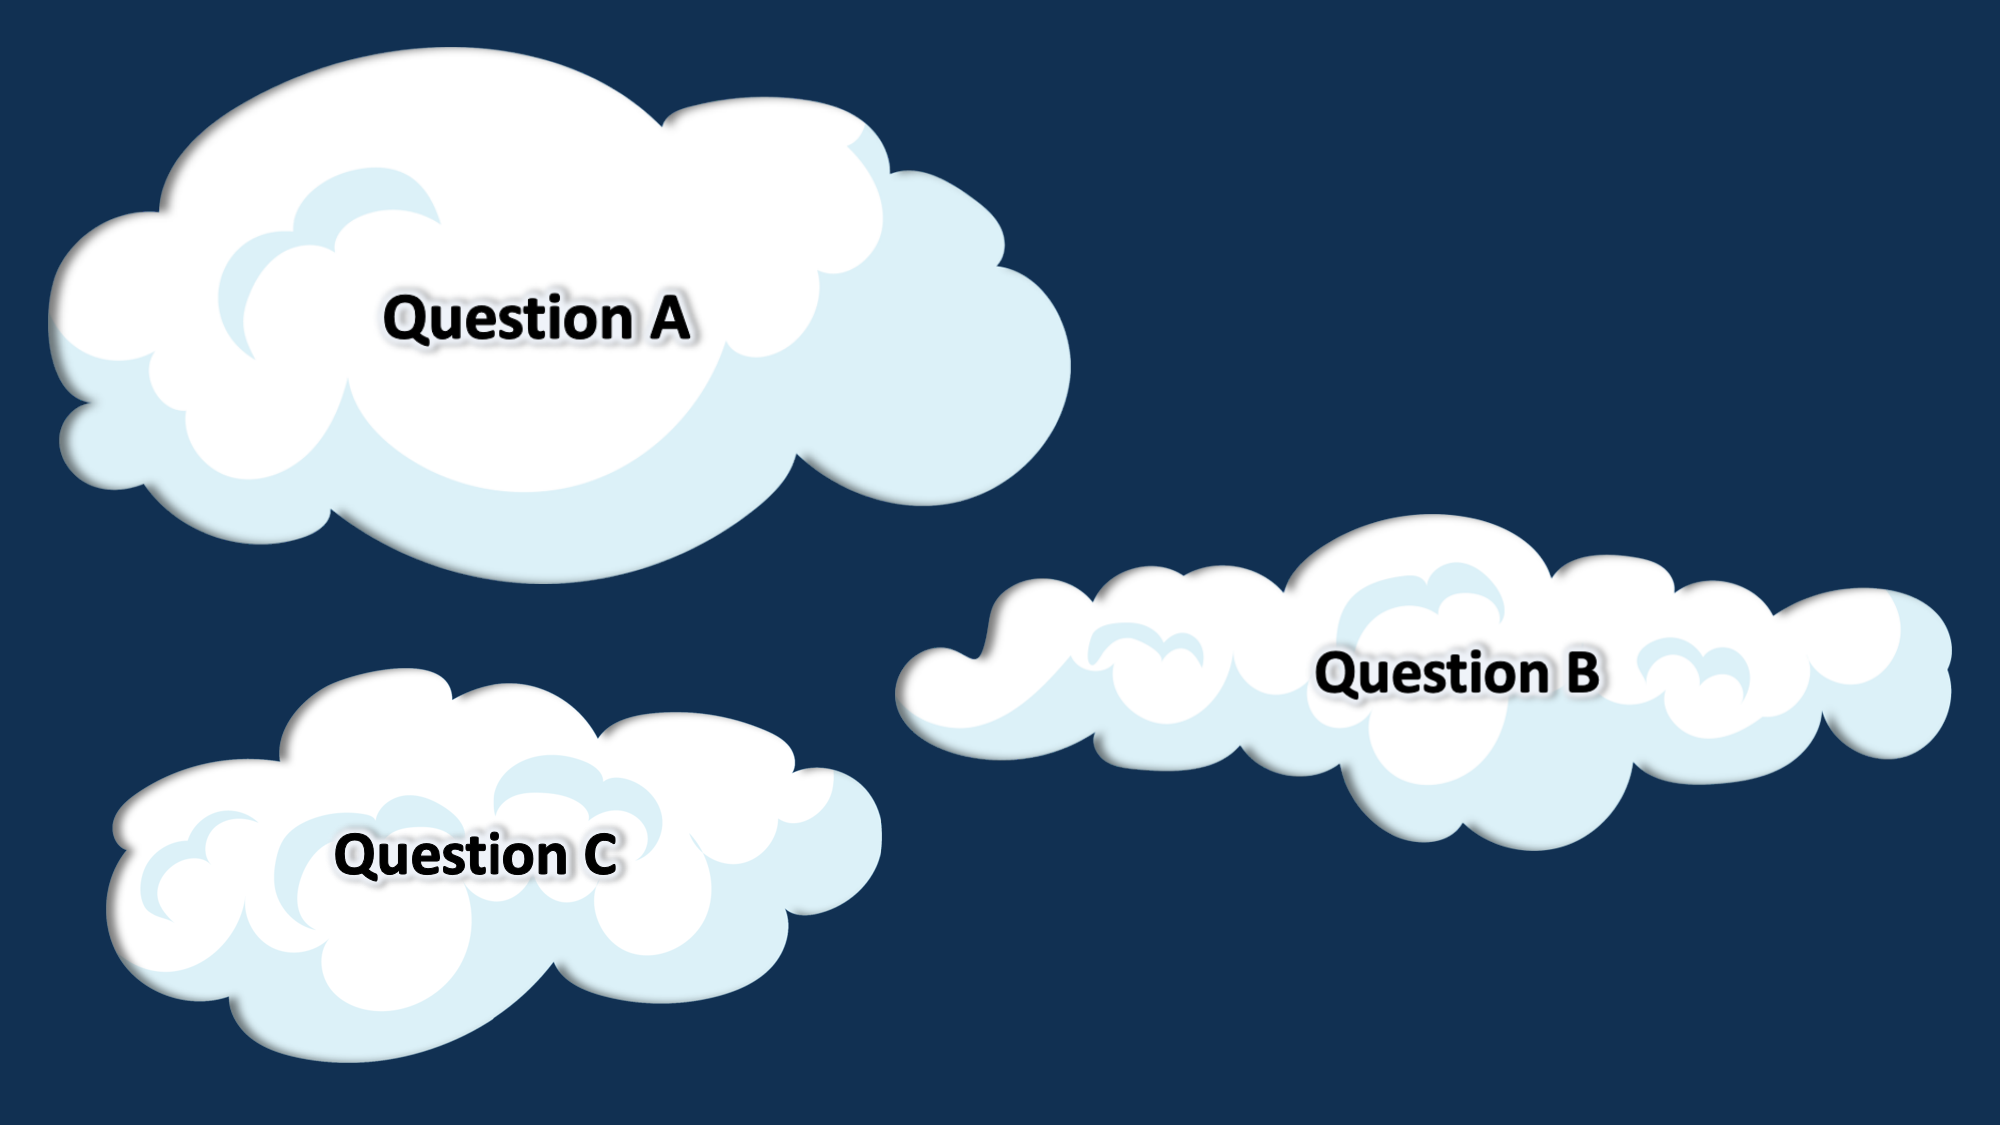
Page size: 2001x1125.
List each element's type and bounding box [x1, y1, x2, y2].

picture [106, 668, 882, 1063]
picture [48, 47, 1952, 851]
